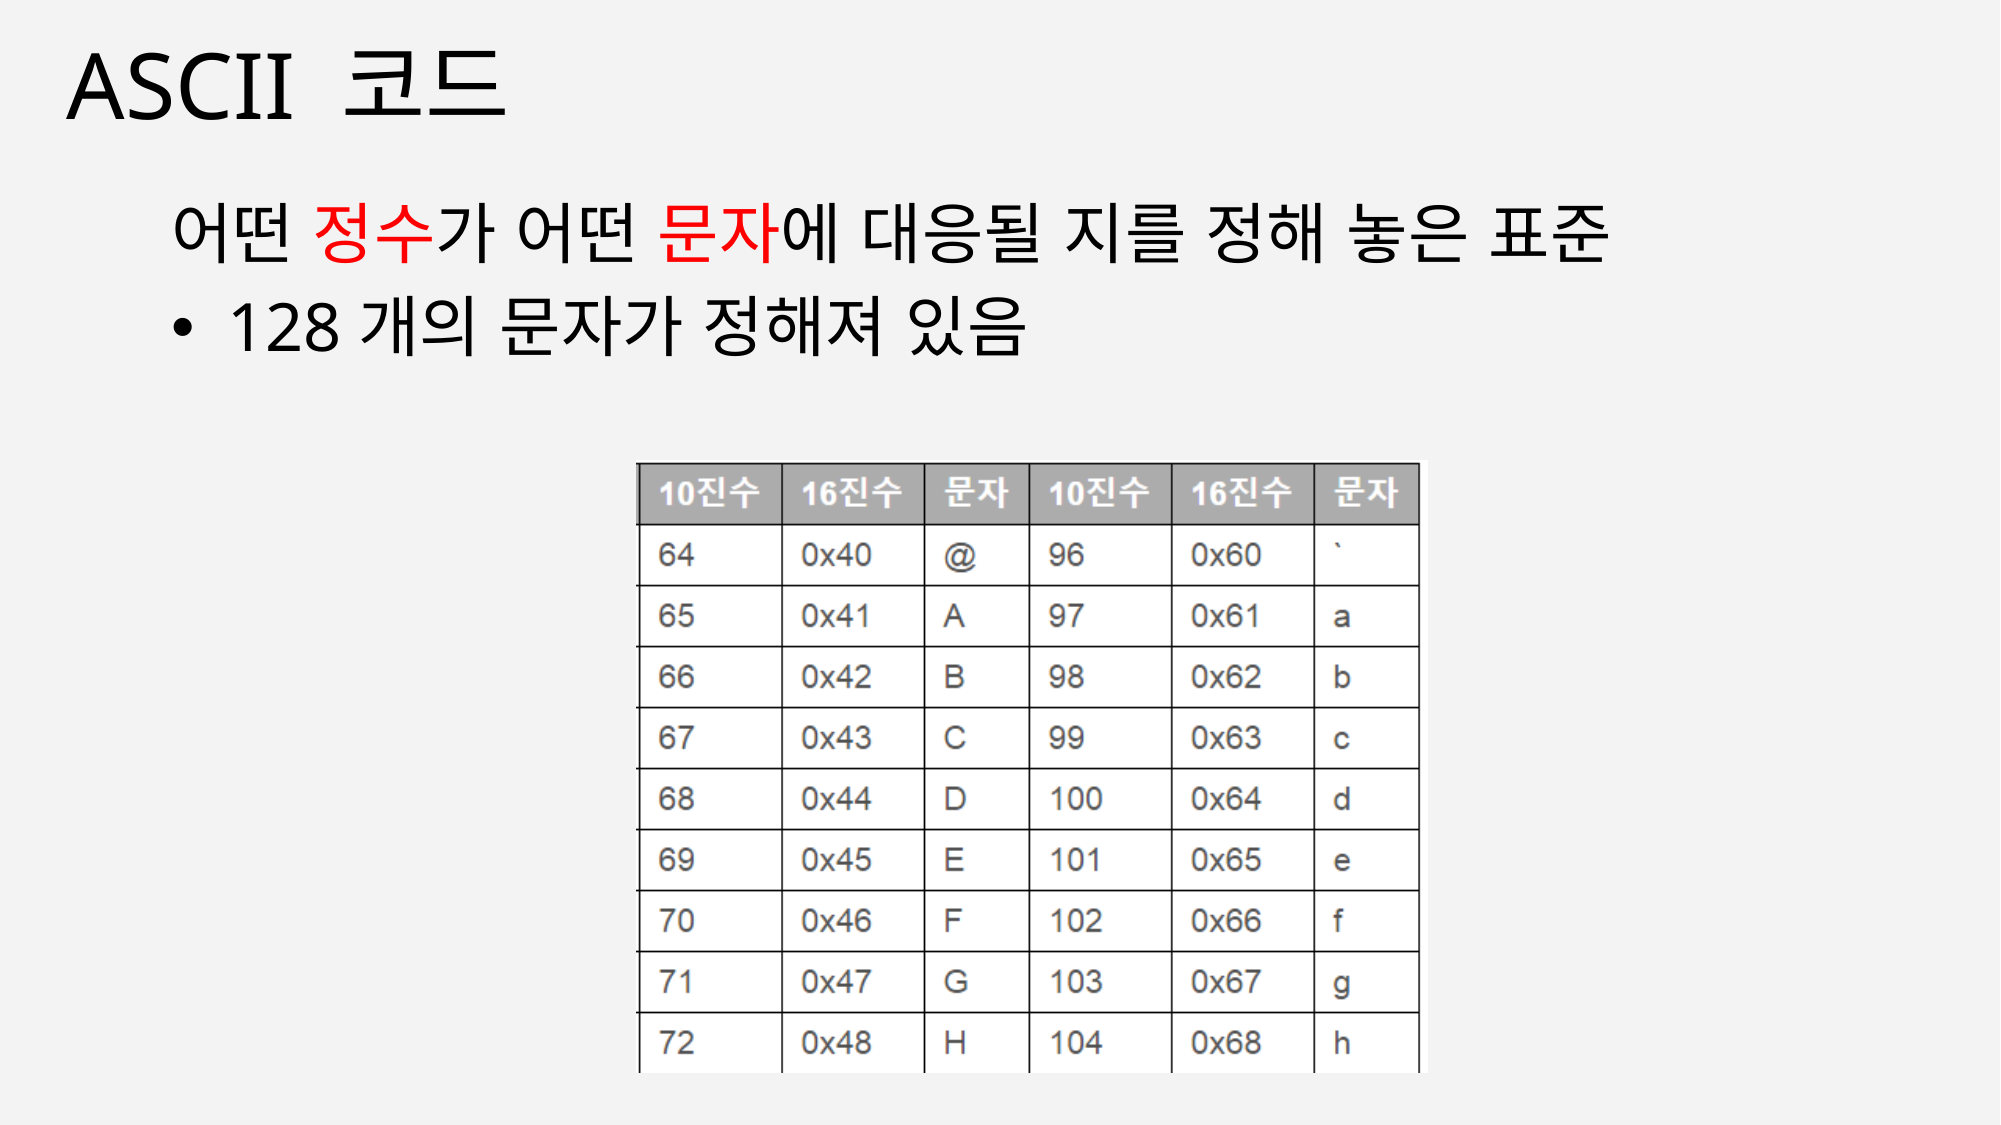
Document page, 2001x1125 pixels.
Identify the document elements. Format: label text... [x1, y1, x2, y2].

picture [636, 460, 1428, 1073]
subtitle 어떤 정수가 어떤 문자에 대응될 지를 정해 놓은 표준 128개의 문자가 정해져 있음 [156, 193, 1908, 816]
title ASCII 코드 [51, 0, 1948, 147]
